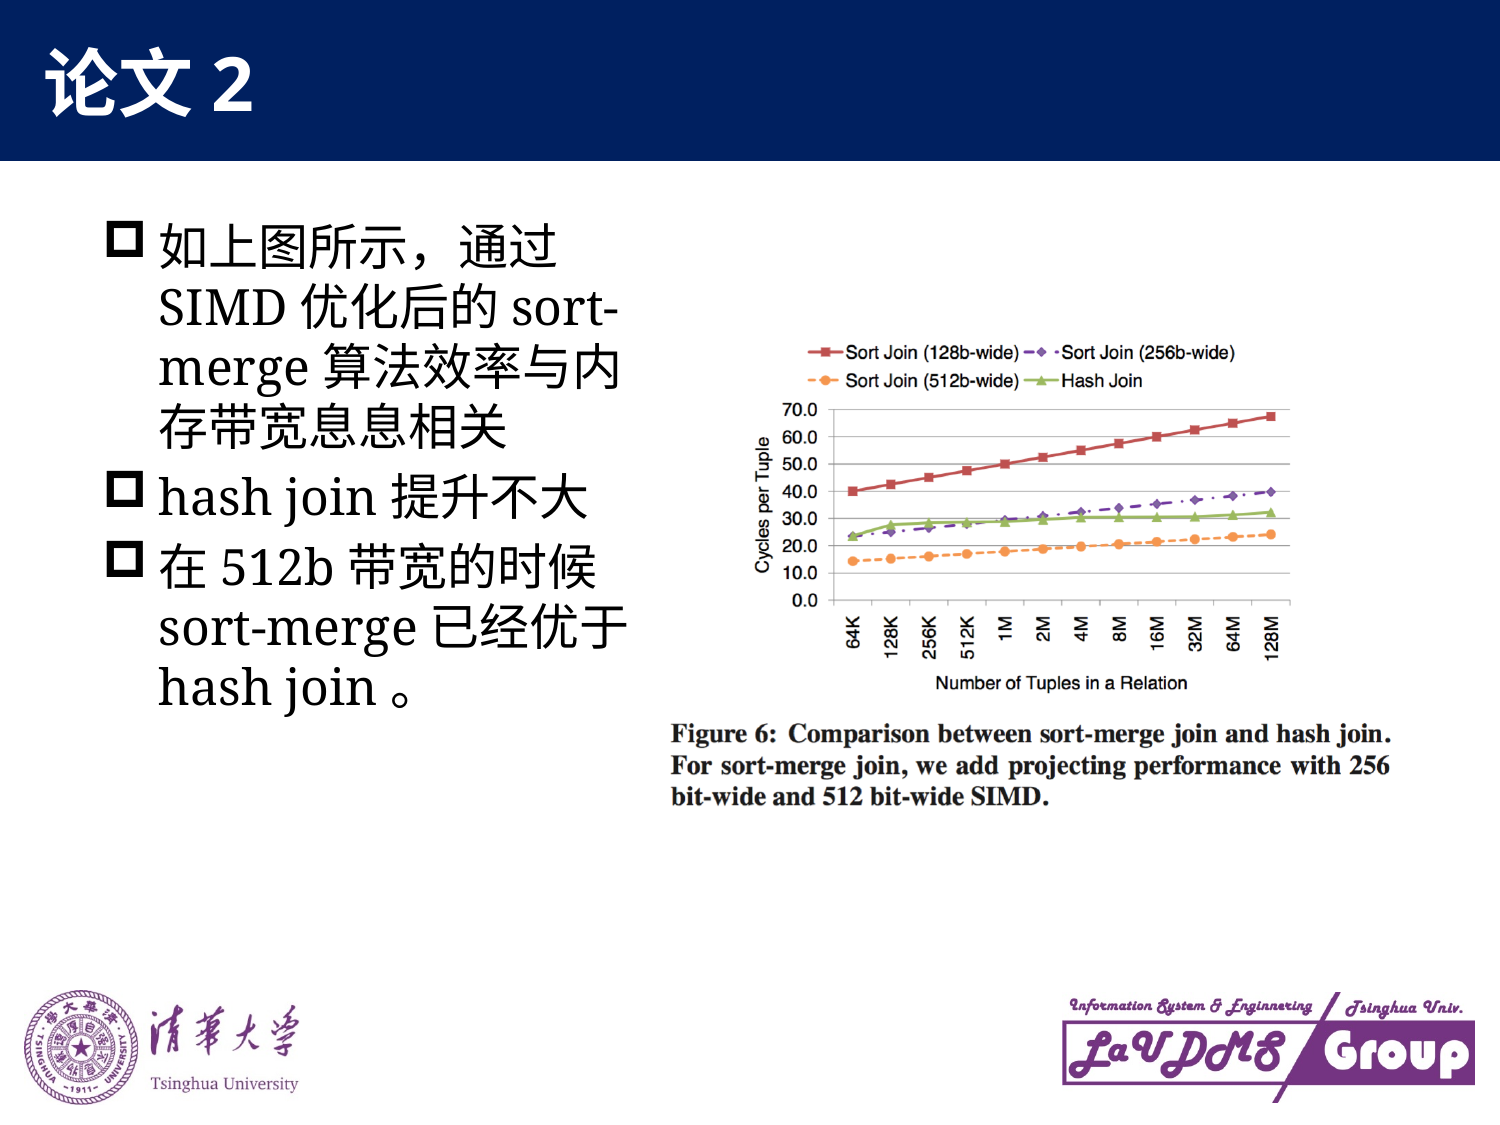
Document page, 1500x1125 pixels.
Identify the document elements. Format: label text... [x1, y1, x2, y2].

list 如上图所示，通过SIMD优化后的sort-merge算法效率与内存带宽息息相关 hash join提升不大 在512b带宽的时候sort-merge已经优于hash join。 [87, 207, 676, 988]
title 论文2 [27, 24, 1476, 138]
picture [1062, 992, 1475, 1103]
picture [646, 304, 1401, 828]
picture [24, 990, 300, 1105]
